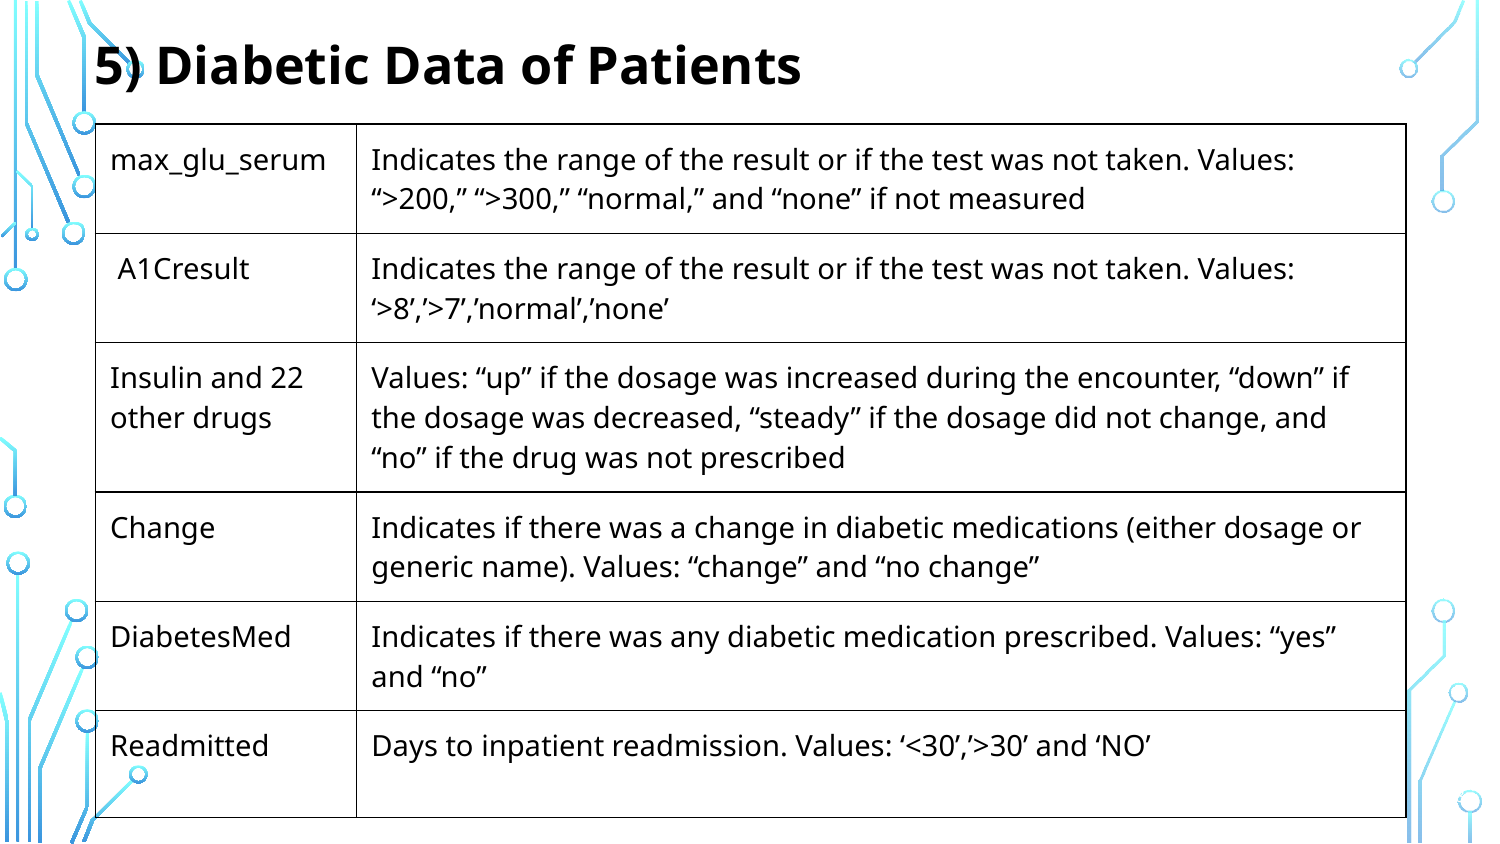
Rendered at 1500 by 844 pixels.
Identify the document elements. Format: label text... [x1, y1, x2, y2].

table_cell Values: “up” if the dosage was increased during the encounter, “down” if the dosage was decreased, “steady” if the dosage did not change, and “no” if the drug was not prescribed [357, 343, 1405, 491]
slide_number 8 [1389, 764, 1480, 830]
table_cell A1Cresult [96, 234, 356, 342]
table_cell Indicates if there was a change in diabetic medications (either dosage or generic name). Values: “change” and “no change” [357, 493, 1405, 601]
table_cell Change [96, 493, 356, 601]
table_cell Insulin and 22 other drugs [96, 343, 356, 491]
table_cell Readmitted [96, 711, 356, 817]
table_cell Days to inpatient readmission. Values: ‘<30’,’>30’ and ‘NO’ [357, 711, 1405, 817]
text_box 5) Diabetic Data of Patients [0, 17, 892, 100]
table_cell Indicates the range of the result or if the test was not taken. Values: ‘>8’,’>7’,’normal’,’none’ [357, 234, 1405, 342]
table_cell DiabetesMed [96, 602, 356, 710]
table_header Indicates the range of the result or if the test was not taken. Values: “>200,” “>300,” “normal,” and “none” if not measured [357, 125, 1405, 233]
table_header max_glu_serum [96, 125, 356, 233]
table_cell Indicates if there was any diabetic medication prescribed. Values: “yes” and “no” [357, 602, 1405, 710]
